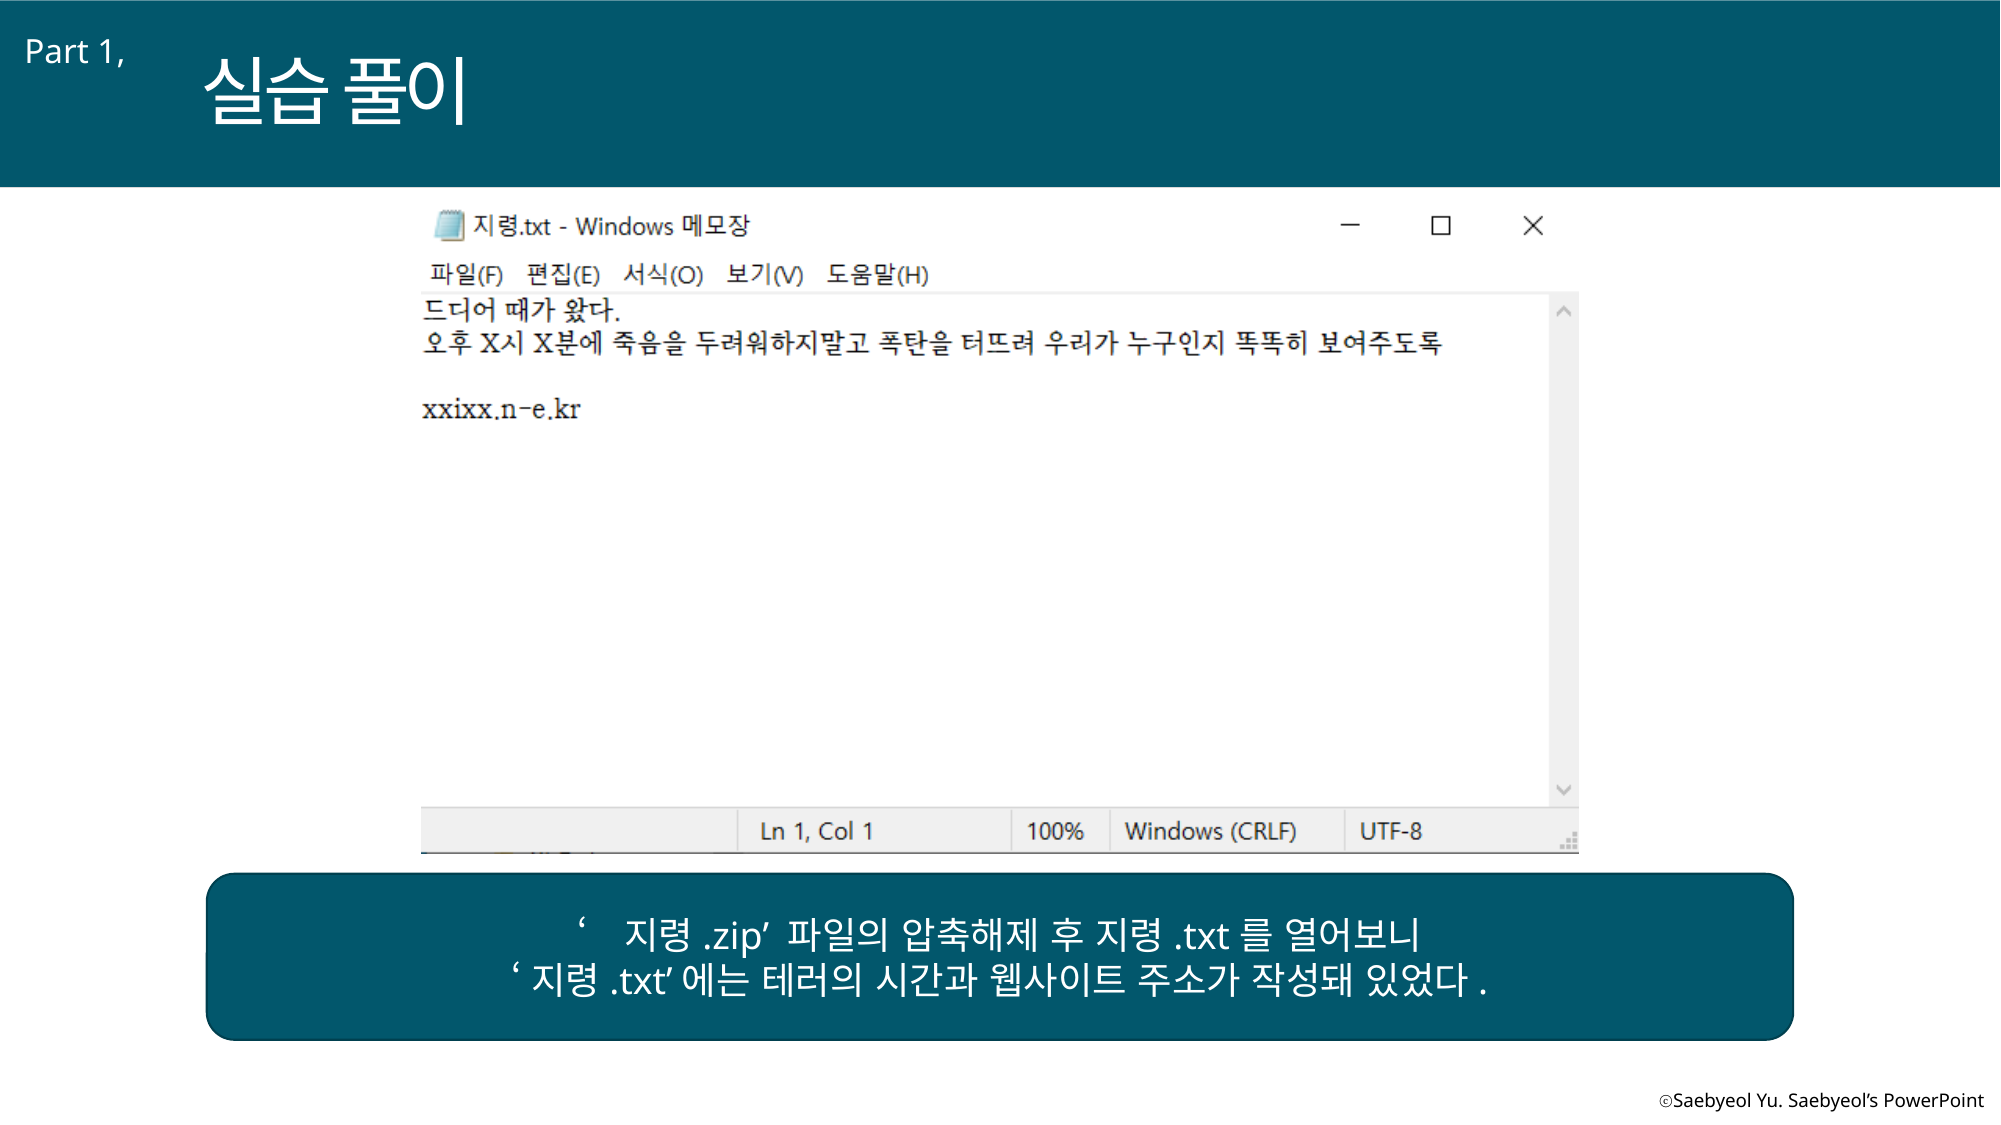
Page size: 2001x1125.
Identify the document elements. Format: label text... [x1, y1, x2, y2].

text_box ‘지령.zip’ 파일의 압축해제 후 지령.txt를 열어보니 ‘지령.txt’에는 테러의 시간과 웹사이트 주소가 작성돼 있었다. [205, 872, 1795, 1041]
text_box [0, 0, 2000, 187]
picture [421, 207, 1579, 854]
text_box 실습 풀이 [186, 36, 488, 142]
text_box Part 1, [9, 22, 149, 78]
